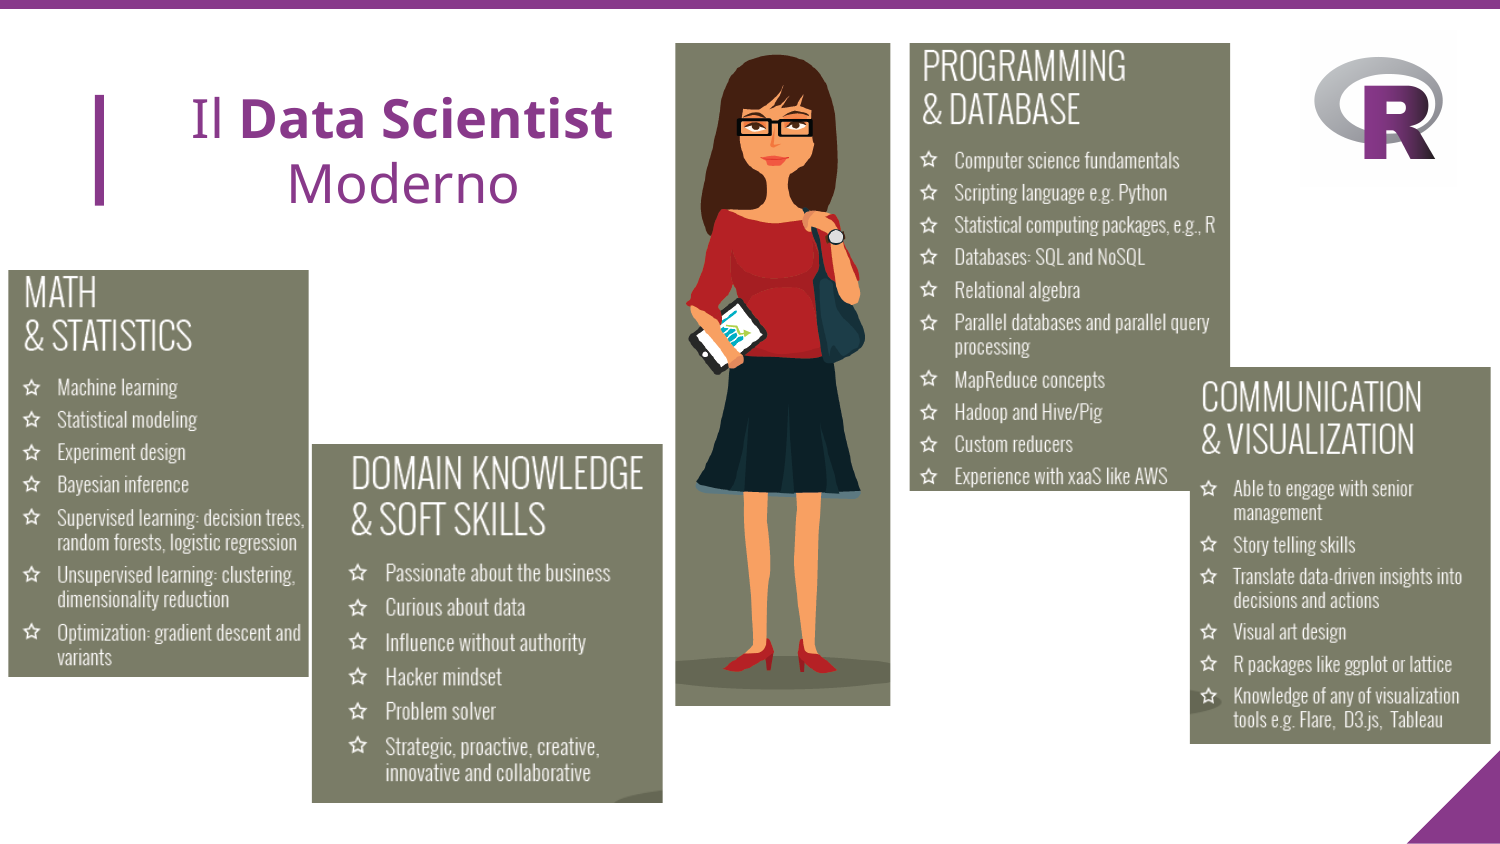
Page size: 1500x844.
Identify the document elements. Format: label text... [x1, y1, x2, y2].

title Il Data Scientist Moderno [138, 69, 668, 210]
picture [675, 42, 891, 706]
picture [311, 444, 663, 804]
picture [1300, 30, 1457, 187]
picture [8, 270, 309, 677]
picture [909, 42, 1491, 744]
